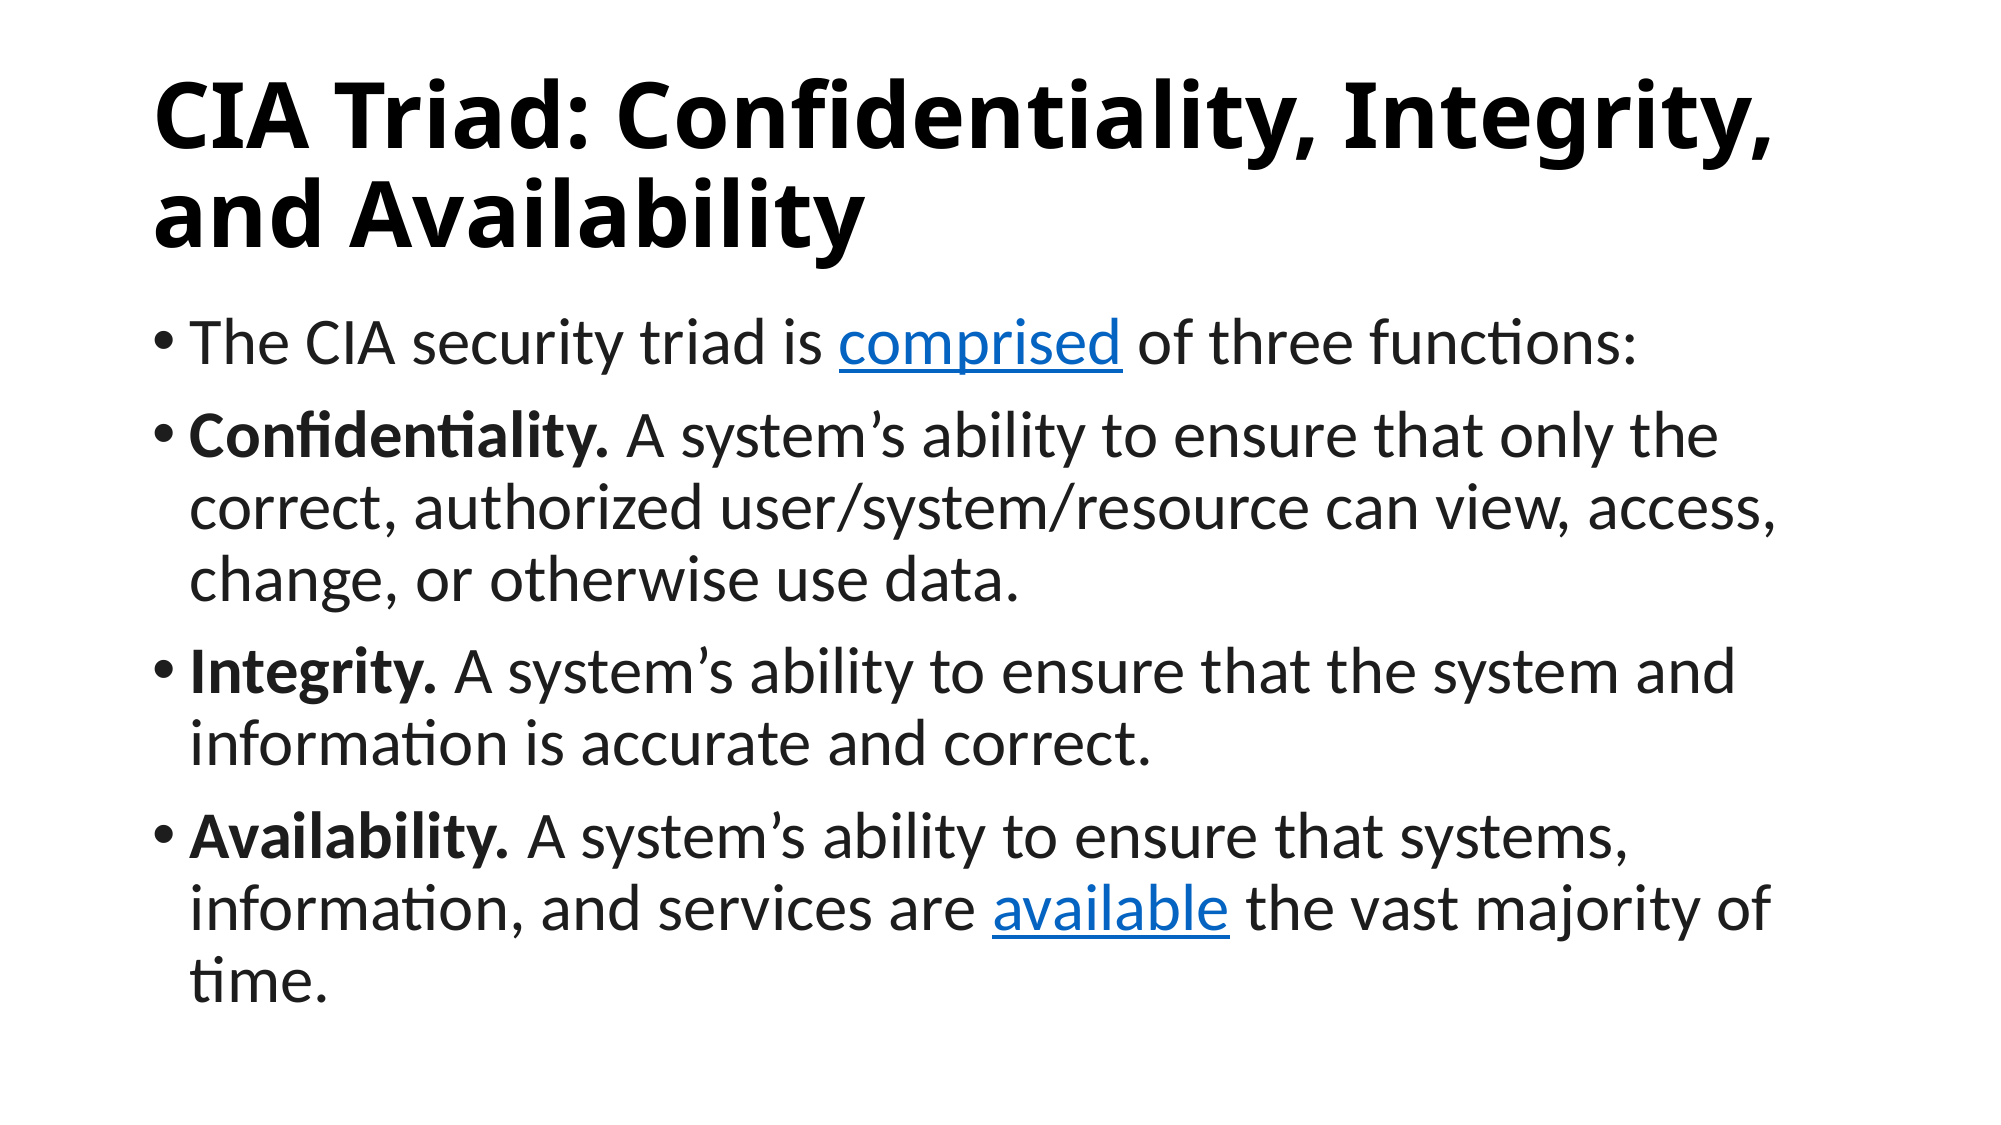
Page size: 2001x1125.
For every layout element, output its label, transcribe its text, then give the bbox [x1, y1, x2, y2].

title CIA Triad: Confidentiality, Integrity, and Availability [137, 59, 1863, 278]
list The CIA security triad is comprised of three functions: Confidentiality. A system’s ability to ensure that only the correct, authorized user/system/resource can view, access, change, or otherwise use data. Integrity. A system’s ability to ensure that the system and information is accurate and correct. Availability. A system’s ability to ensure that systems, information, and services are available the vast majority of time. [137, 299, 1863, 1014]
